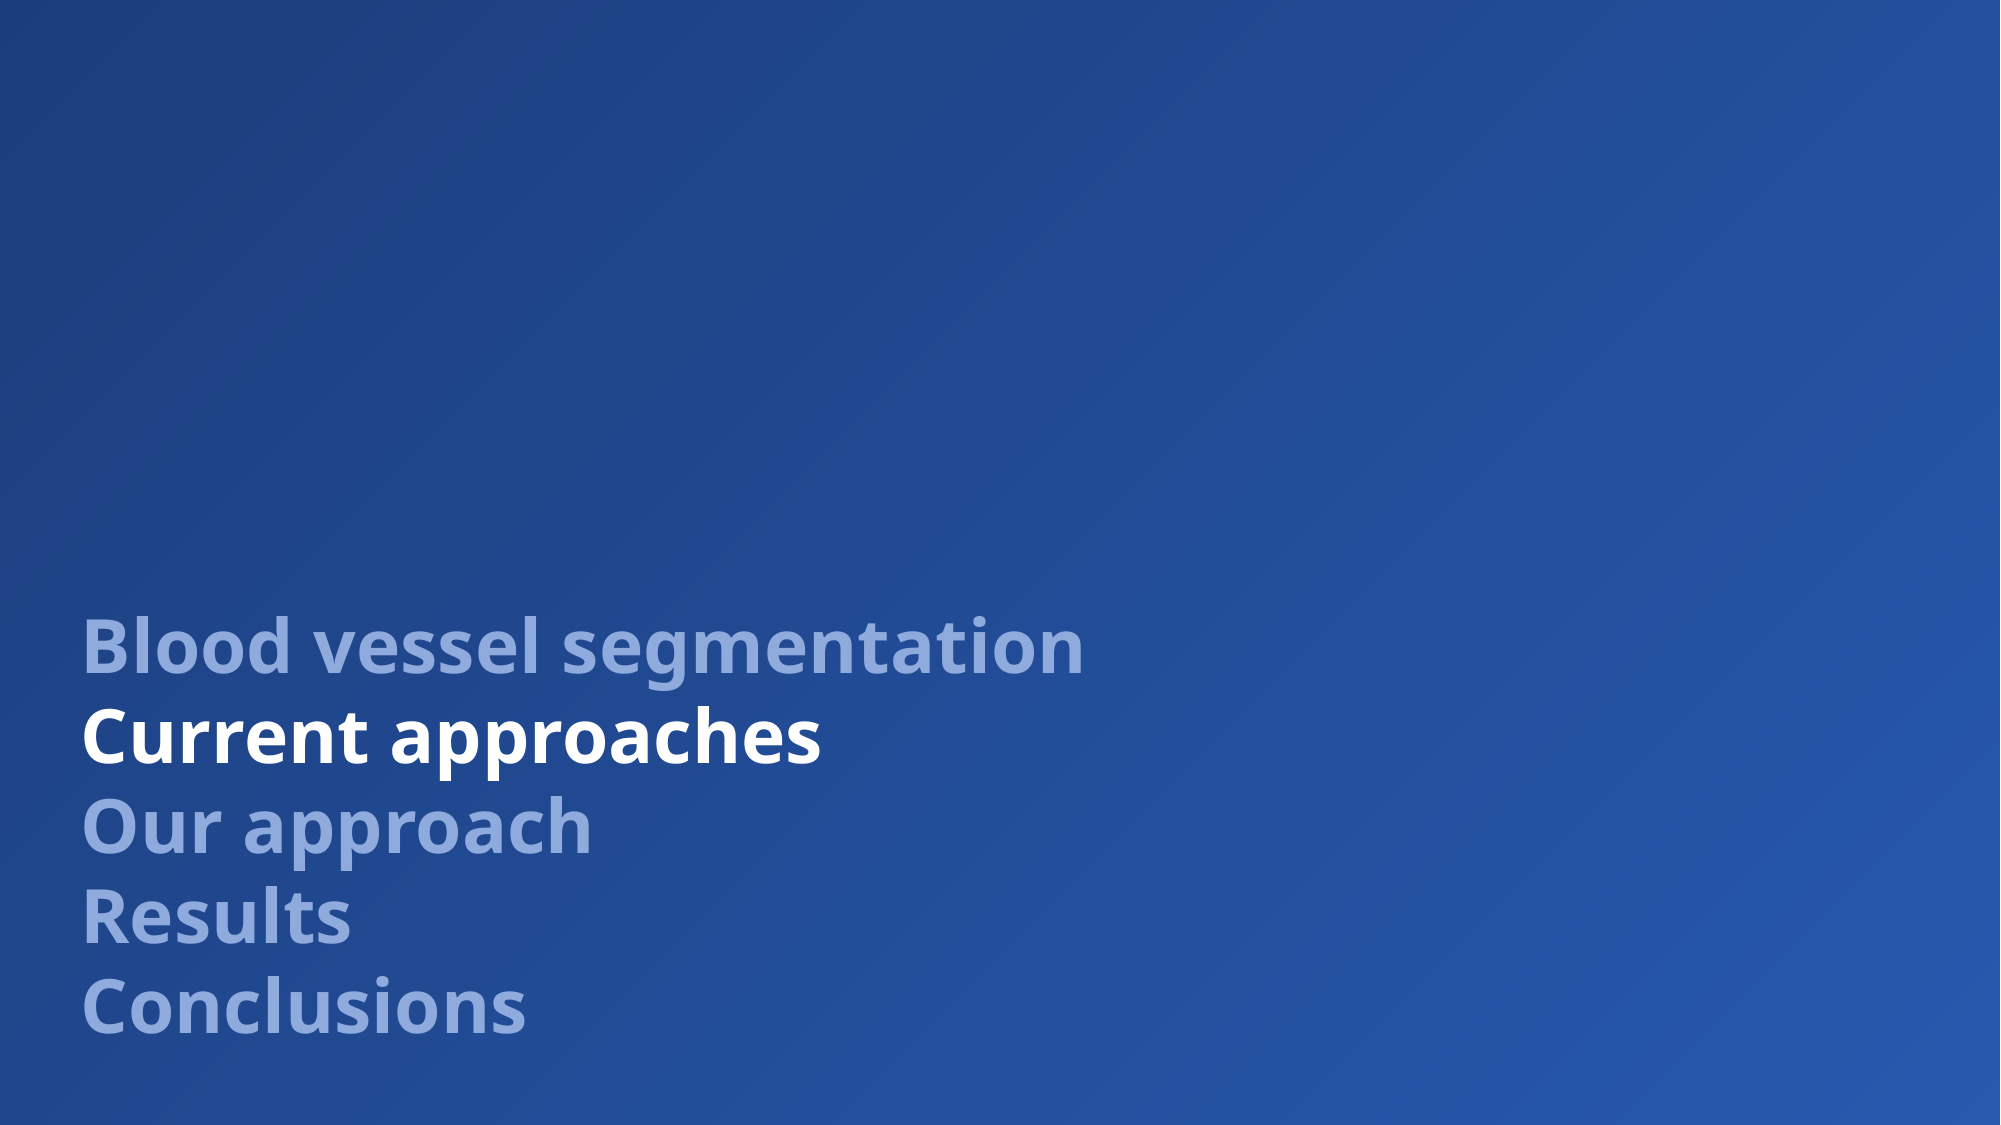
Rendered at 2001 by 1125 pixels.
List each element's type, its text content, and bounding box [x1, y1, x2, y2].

text_box [0, 0, 2000, 1125]
text_box Blood vessel segmentation Current approaches Our approach Results Conclusions [65, 501, 1423, 1056]
